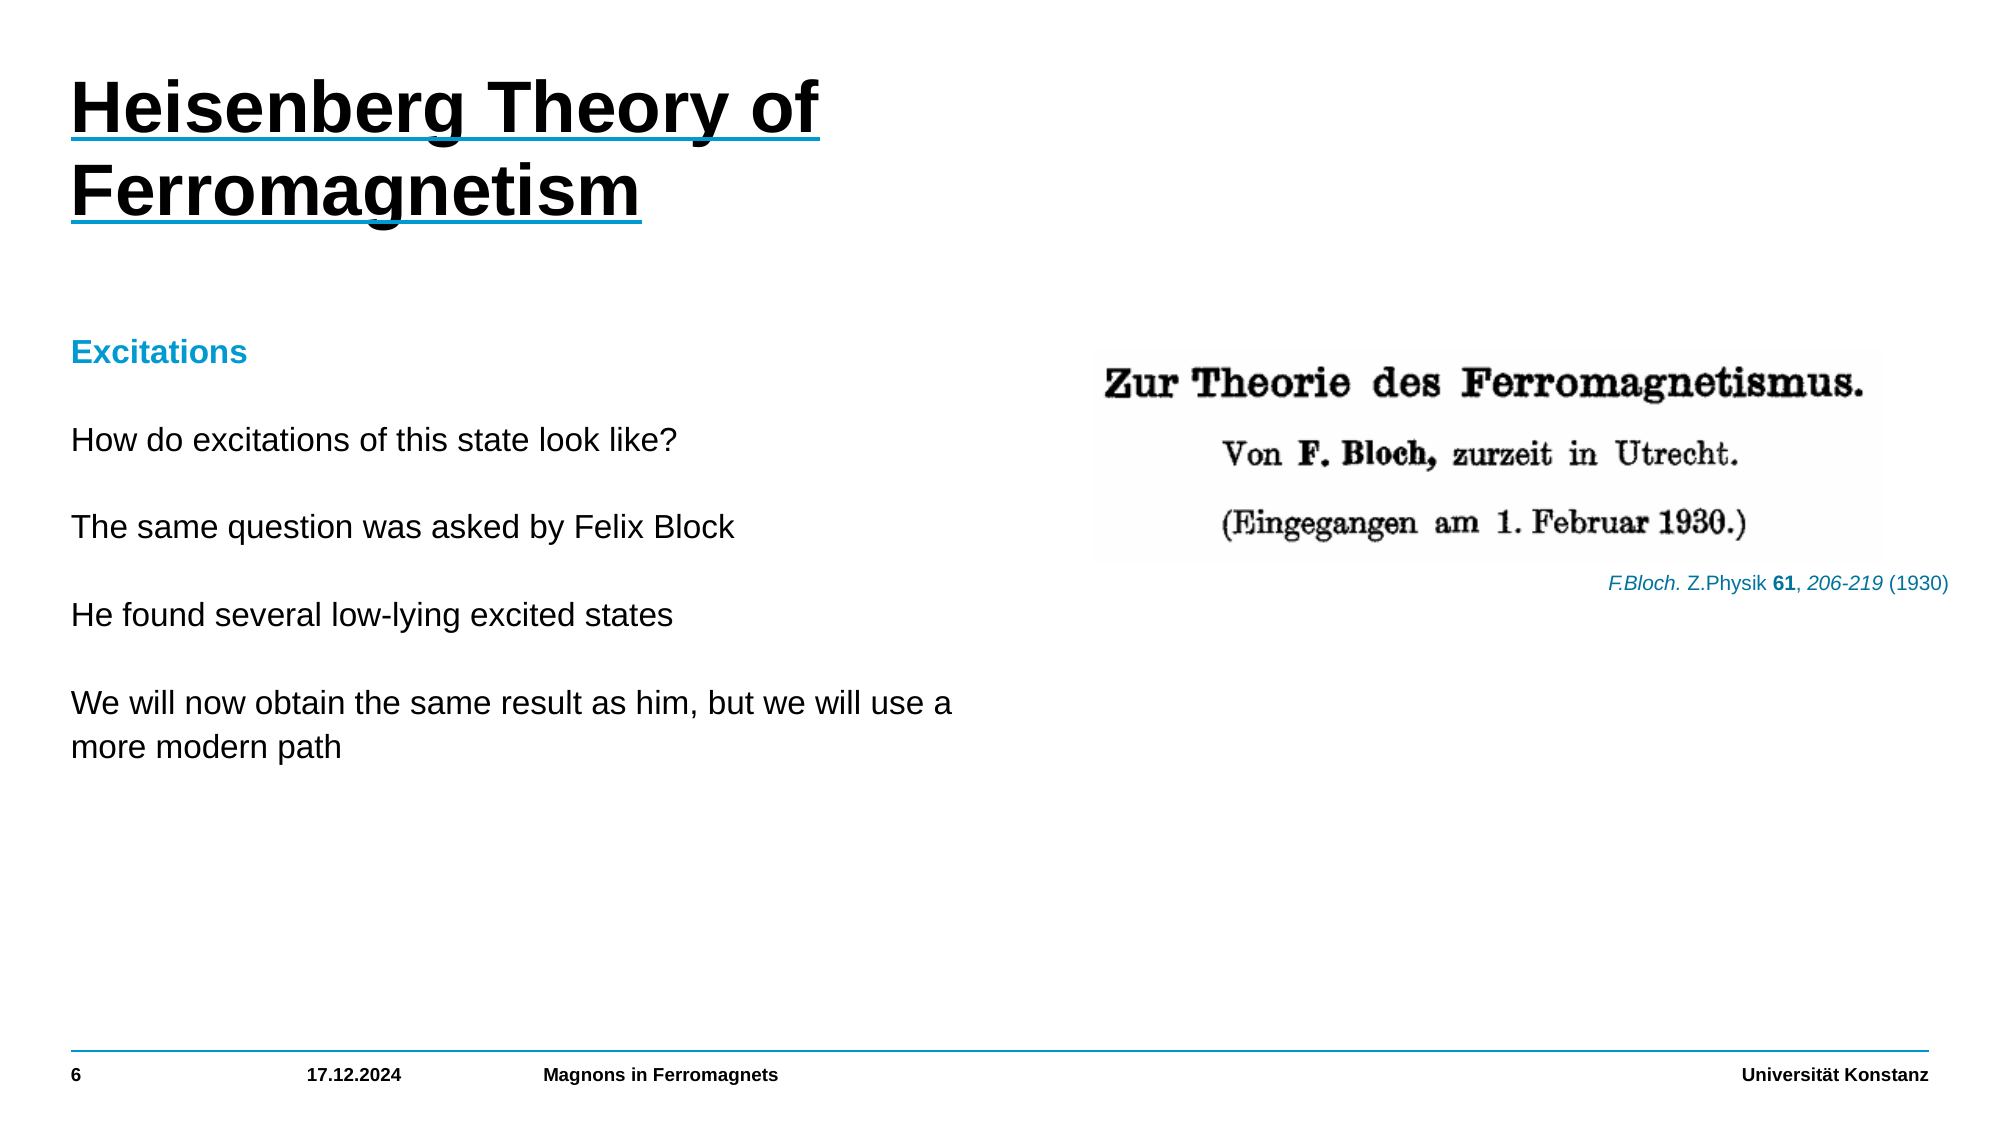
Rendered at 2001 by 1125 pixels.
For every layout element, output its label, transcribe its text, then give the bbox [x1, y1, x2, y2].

slide_number 6 [70, 1058, 276, 1094]
title Heisenberg Theory of Ferromagnetism [70, 66, 1402, 268]
footer Magnons in Ferromagnets [543, 1058, 1489, 1094]
text_box F.Bloch. Z.Physik 61, 206-219 (1930) [1593, 562, 1964, 603]
picture [1093, 348, 1884, 563]
list Excitations How do excitations of this state look like? The same question was asked by Felix Block He found several low-lying excited states We will now obtain the same result as him, but we will use a more modern path [70, 326, 985, 1000]
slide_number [306, 1058, 512, 1094]
